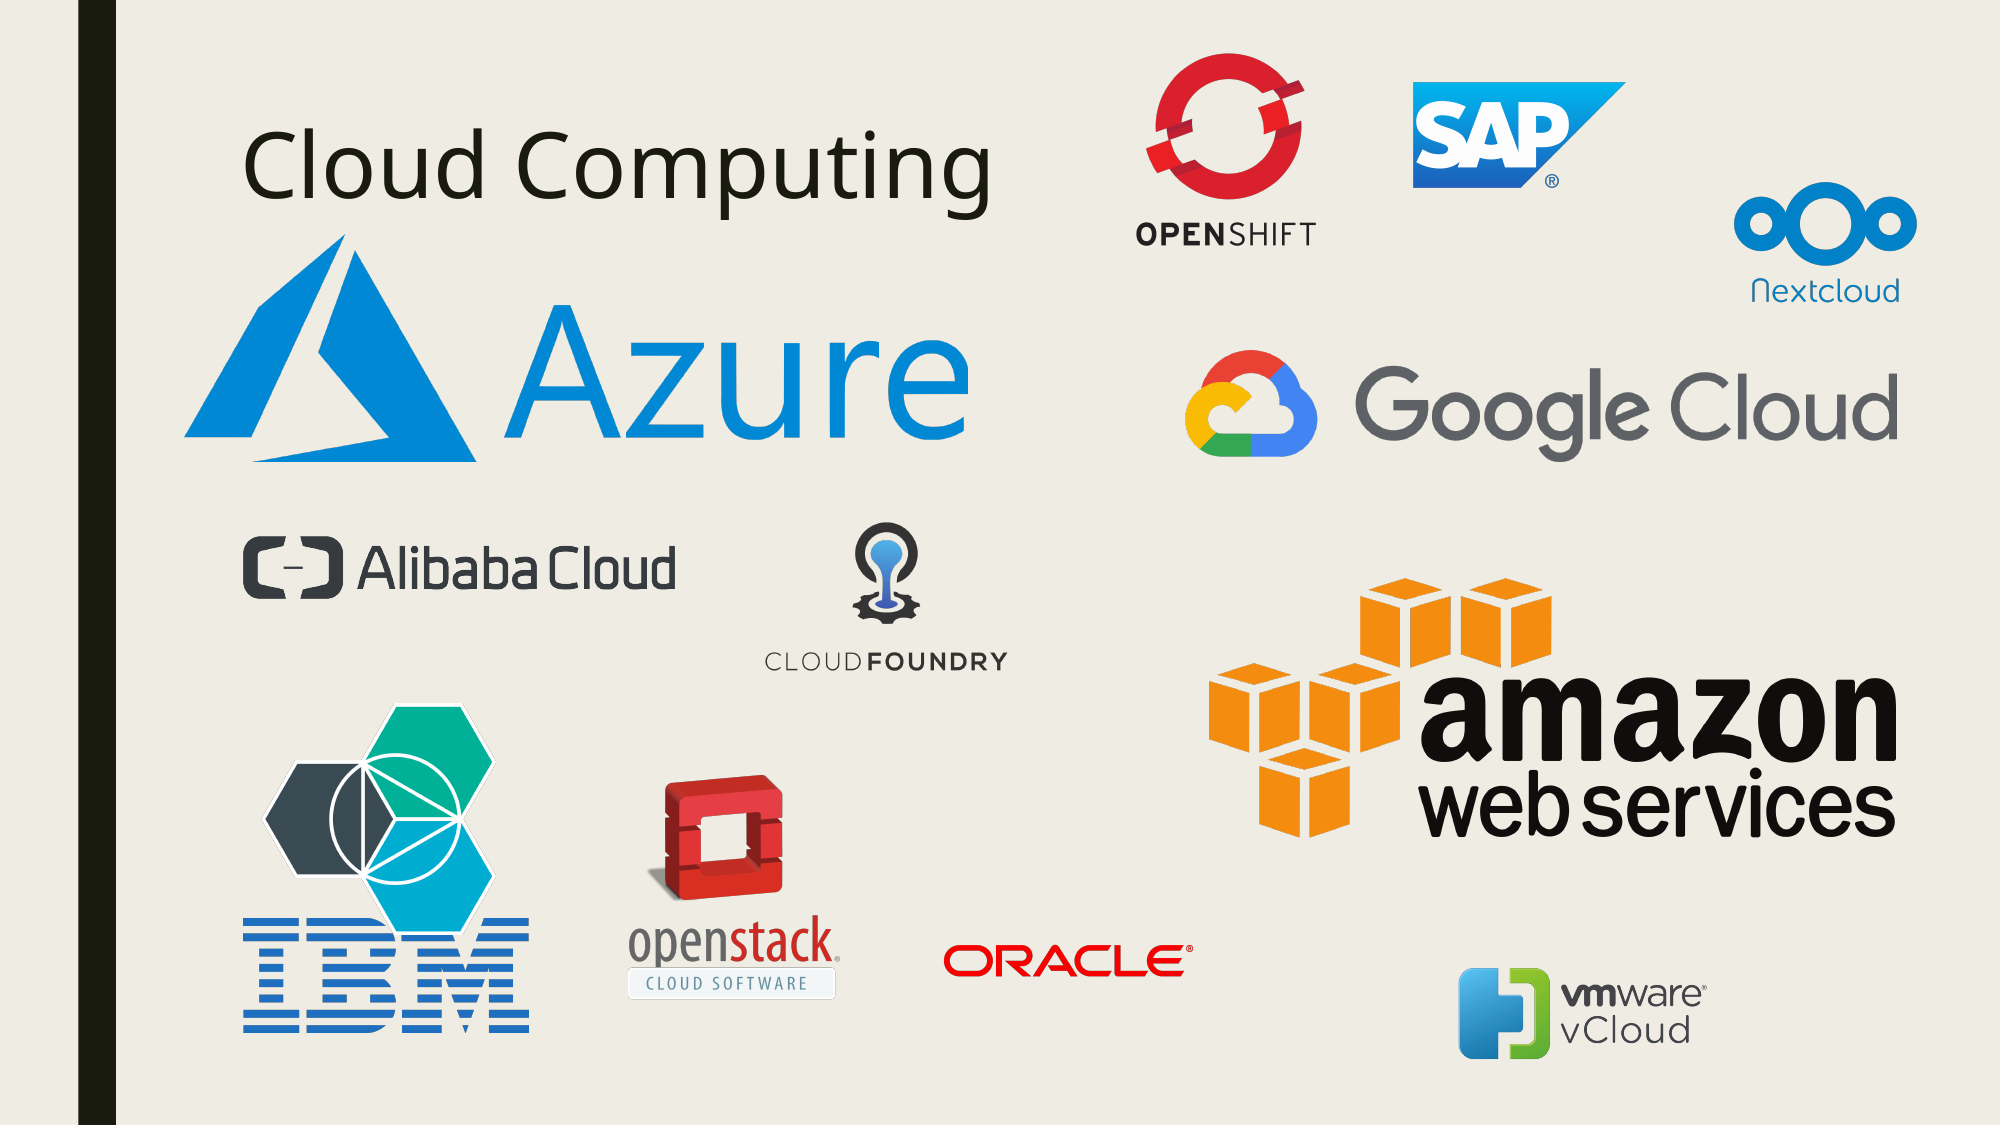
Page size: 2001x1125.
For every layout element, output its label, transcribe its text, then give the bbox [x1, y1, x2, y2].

picture [1410, 79, 1629, 191]
title Cloud Computing [225, 112, 1800, 357]
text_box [243, 703, 529, 1033]
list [712, 489, 1059, 698]
picture [590, 743, 878, 1031]
picture [184, 234, 968, 462]
picture [1209, 578, 1896, 838]
picture [939, 942, 1198, 979]
picture [1185, 350, 1897, 462]
picture [1718, 166, 1933, 319]
picture [243, 536, 675, 599]
picture [1458, 968, 1712, 1060]
picture [1131, 48, 1321, 251]
